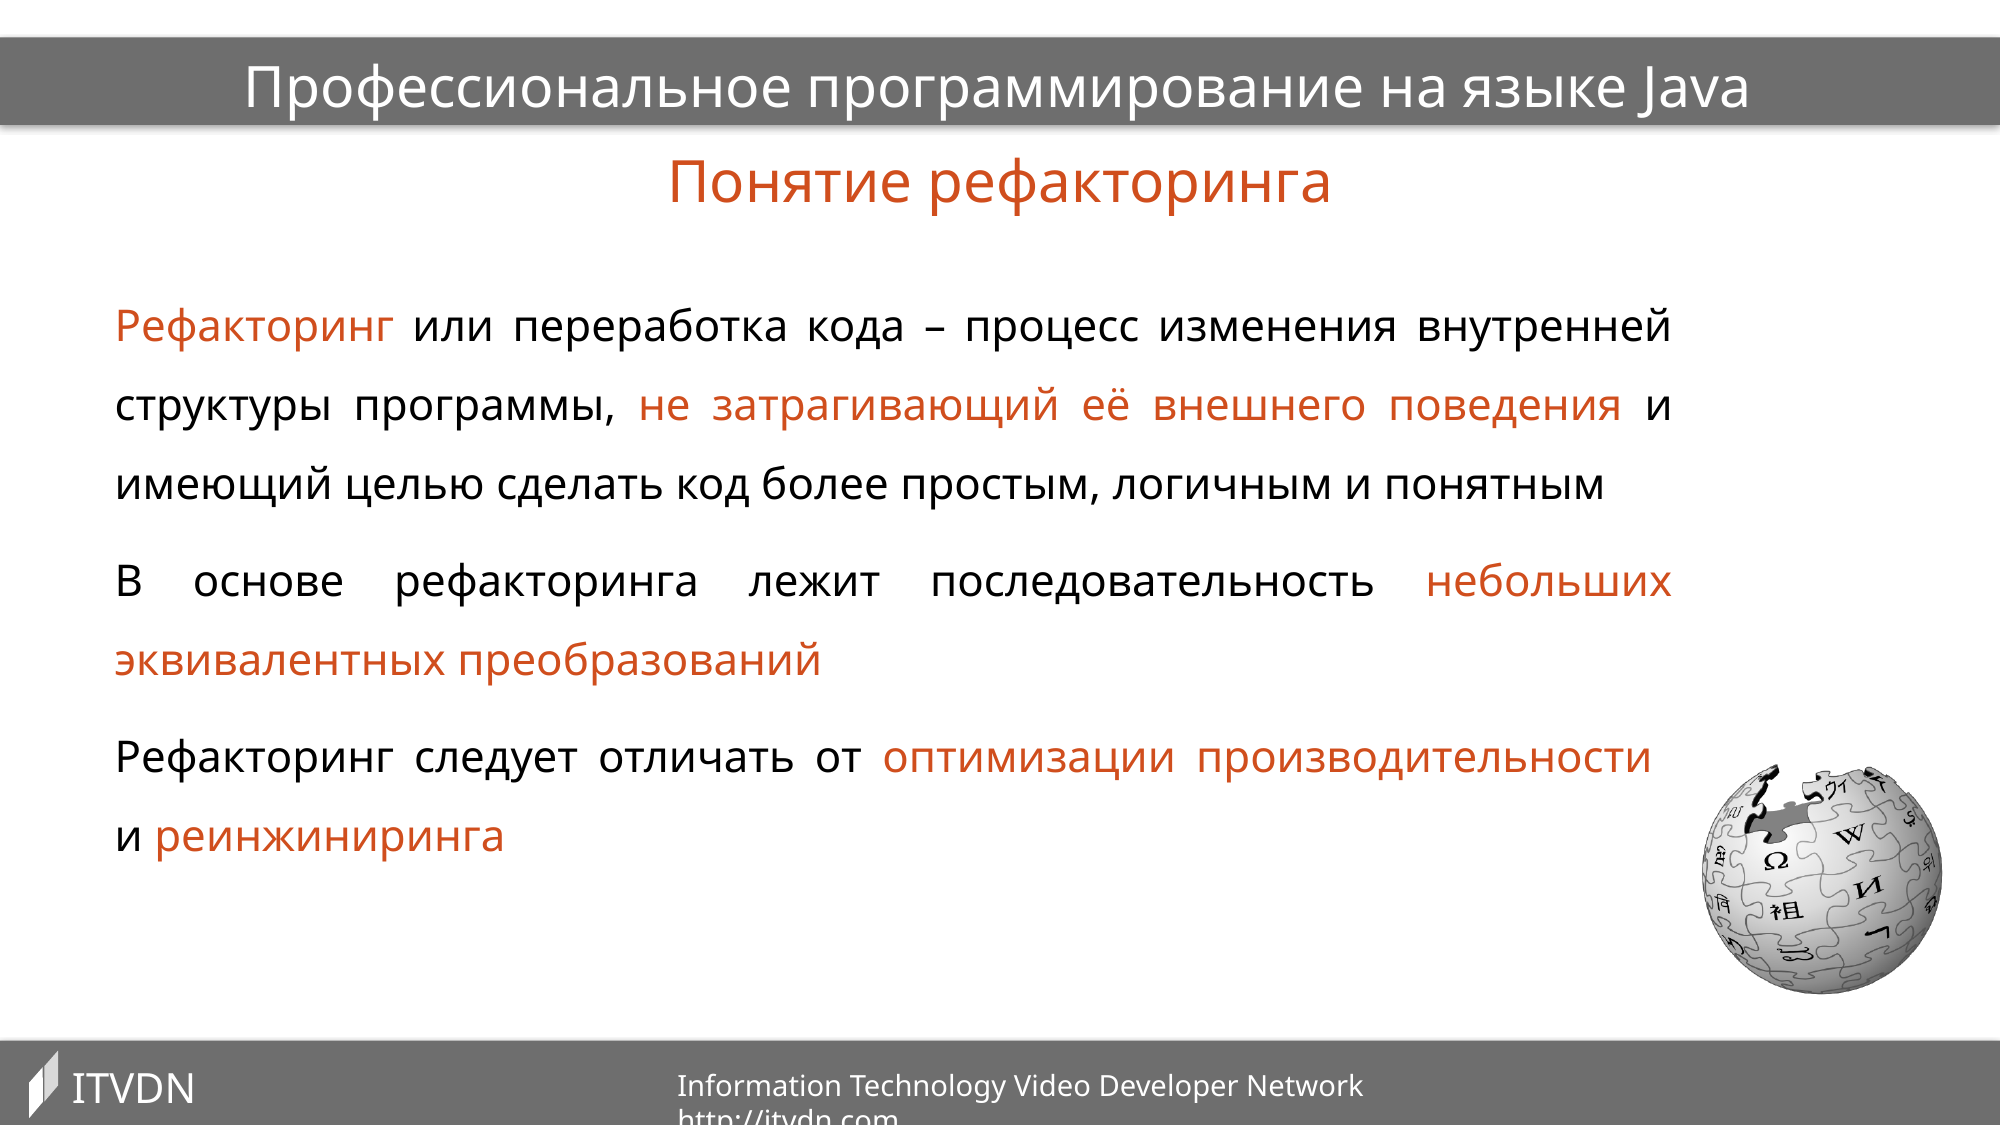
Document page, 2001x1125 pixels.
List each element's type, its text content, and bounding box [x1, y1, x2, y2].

text_box [0, 1037, 2000, 1125]
picture [1699, 762, 1944, 1007]
text_box [0, 34, 2000, 128]
text_box Профессиональное программирование на языке Java [207, 37, 1788, 132]
text_box Information Technology Video Developer Network http://itvdn.com [662, 1059, 1963, 1125]
text_box ITVDN [62, 1054, 212, 1120]
text_box Рефакторинг или переработка кода – процесс изменения внутренней структуры программы, не затрагивающий её внешнего поведения и имеющий целью сделать код более простым, логичным и понятным В основе рефакторинга лежит последовательность небольших эквивалентных преобразований Рефакторинг следует отличать от оптимизации производительности и реинжиниринга [99, 264, 1688, 868]
text_box Понятие рефакторинга [324, 138, 1675, 225]
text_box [28, 1050, 59, 1119]
